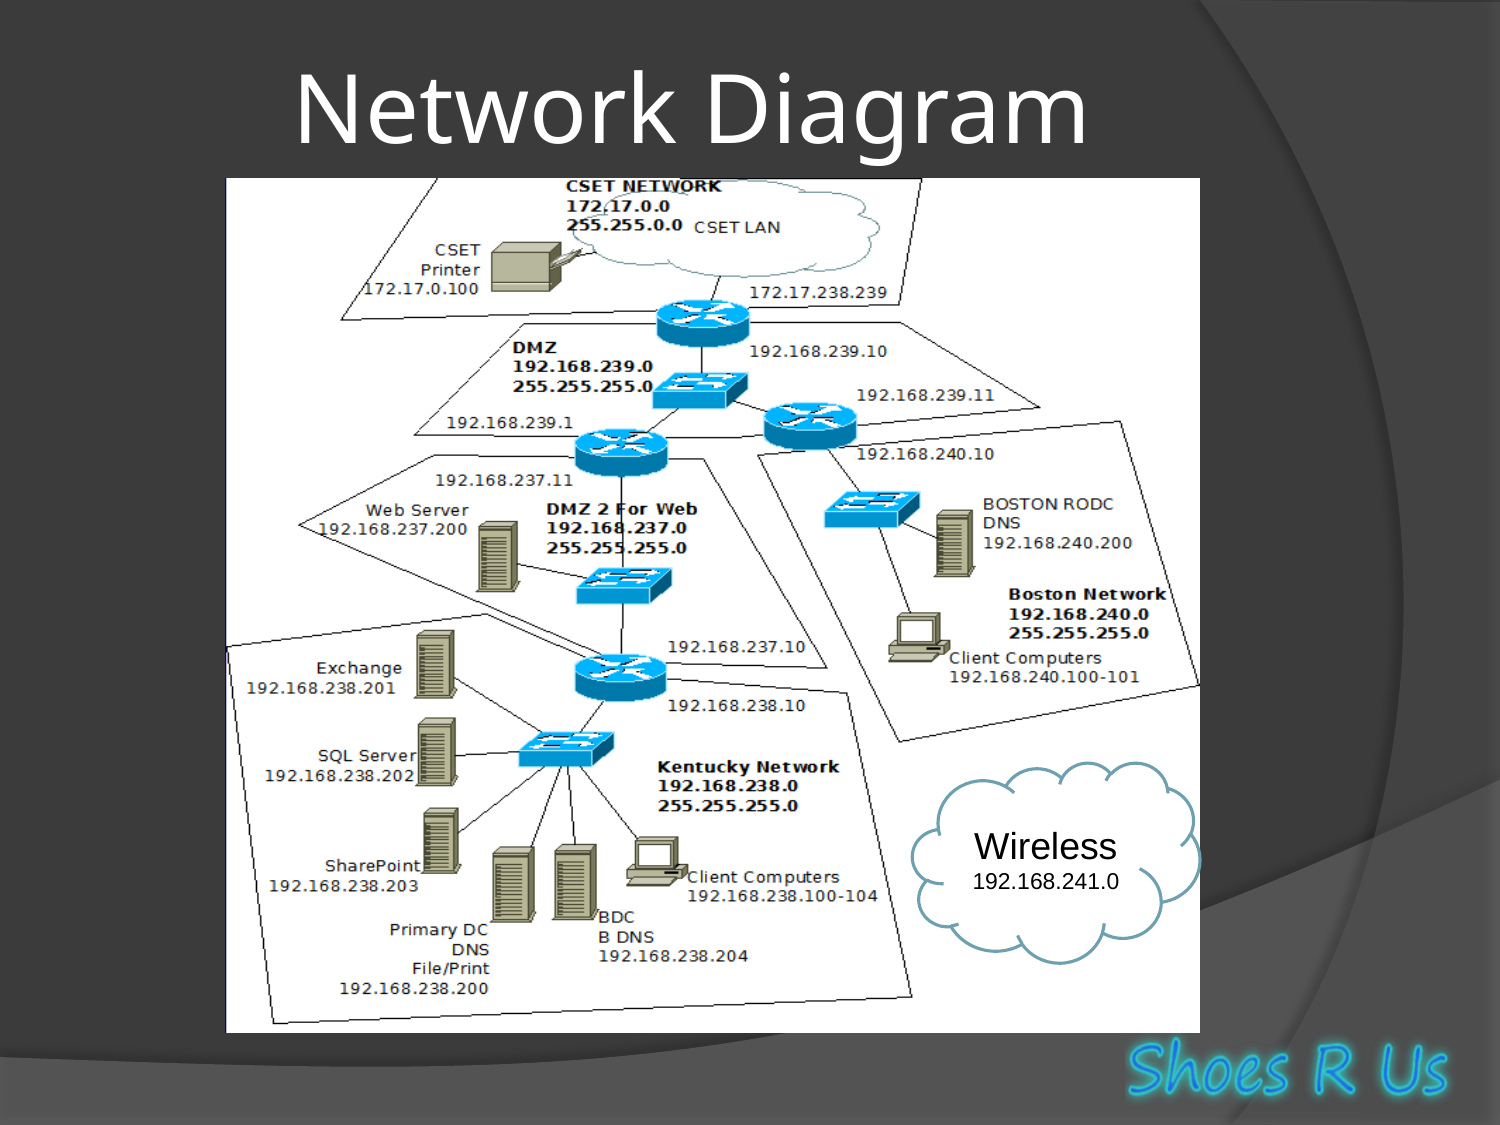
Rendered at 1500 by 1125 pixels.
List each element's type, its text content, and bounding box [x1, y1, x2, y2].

picture [224, 177, 1201, 1033]
picture [1124, 1031, 1463, 1120]
title Network Diagram [79, 33, 1305, 179]
